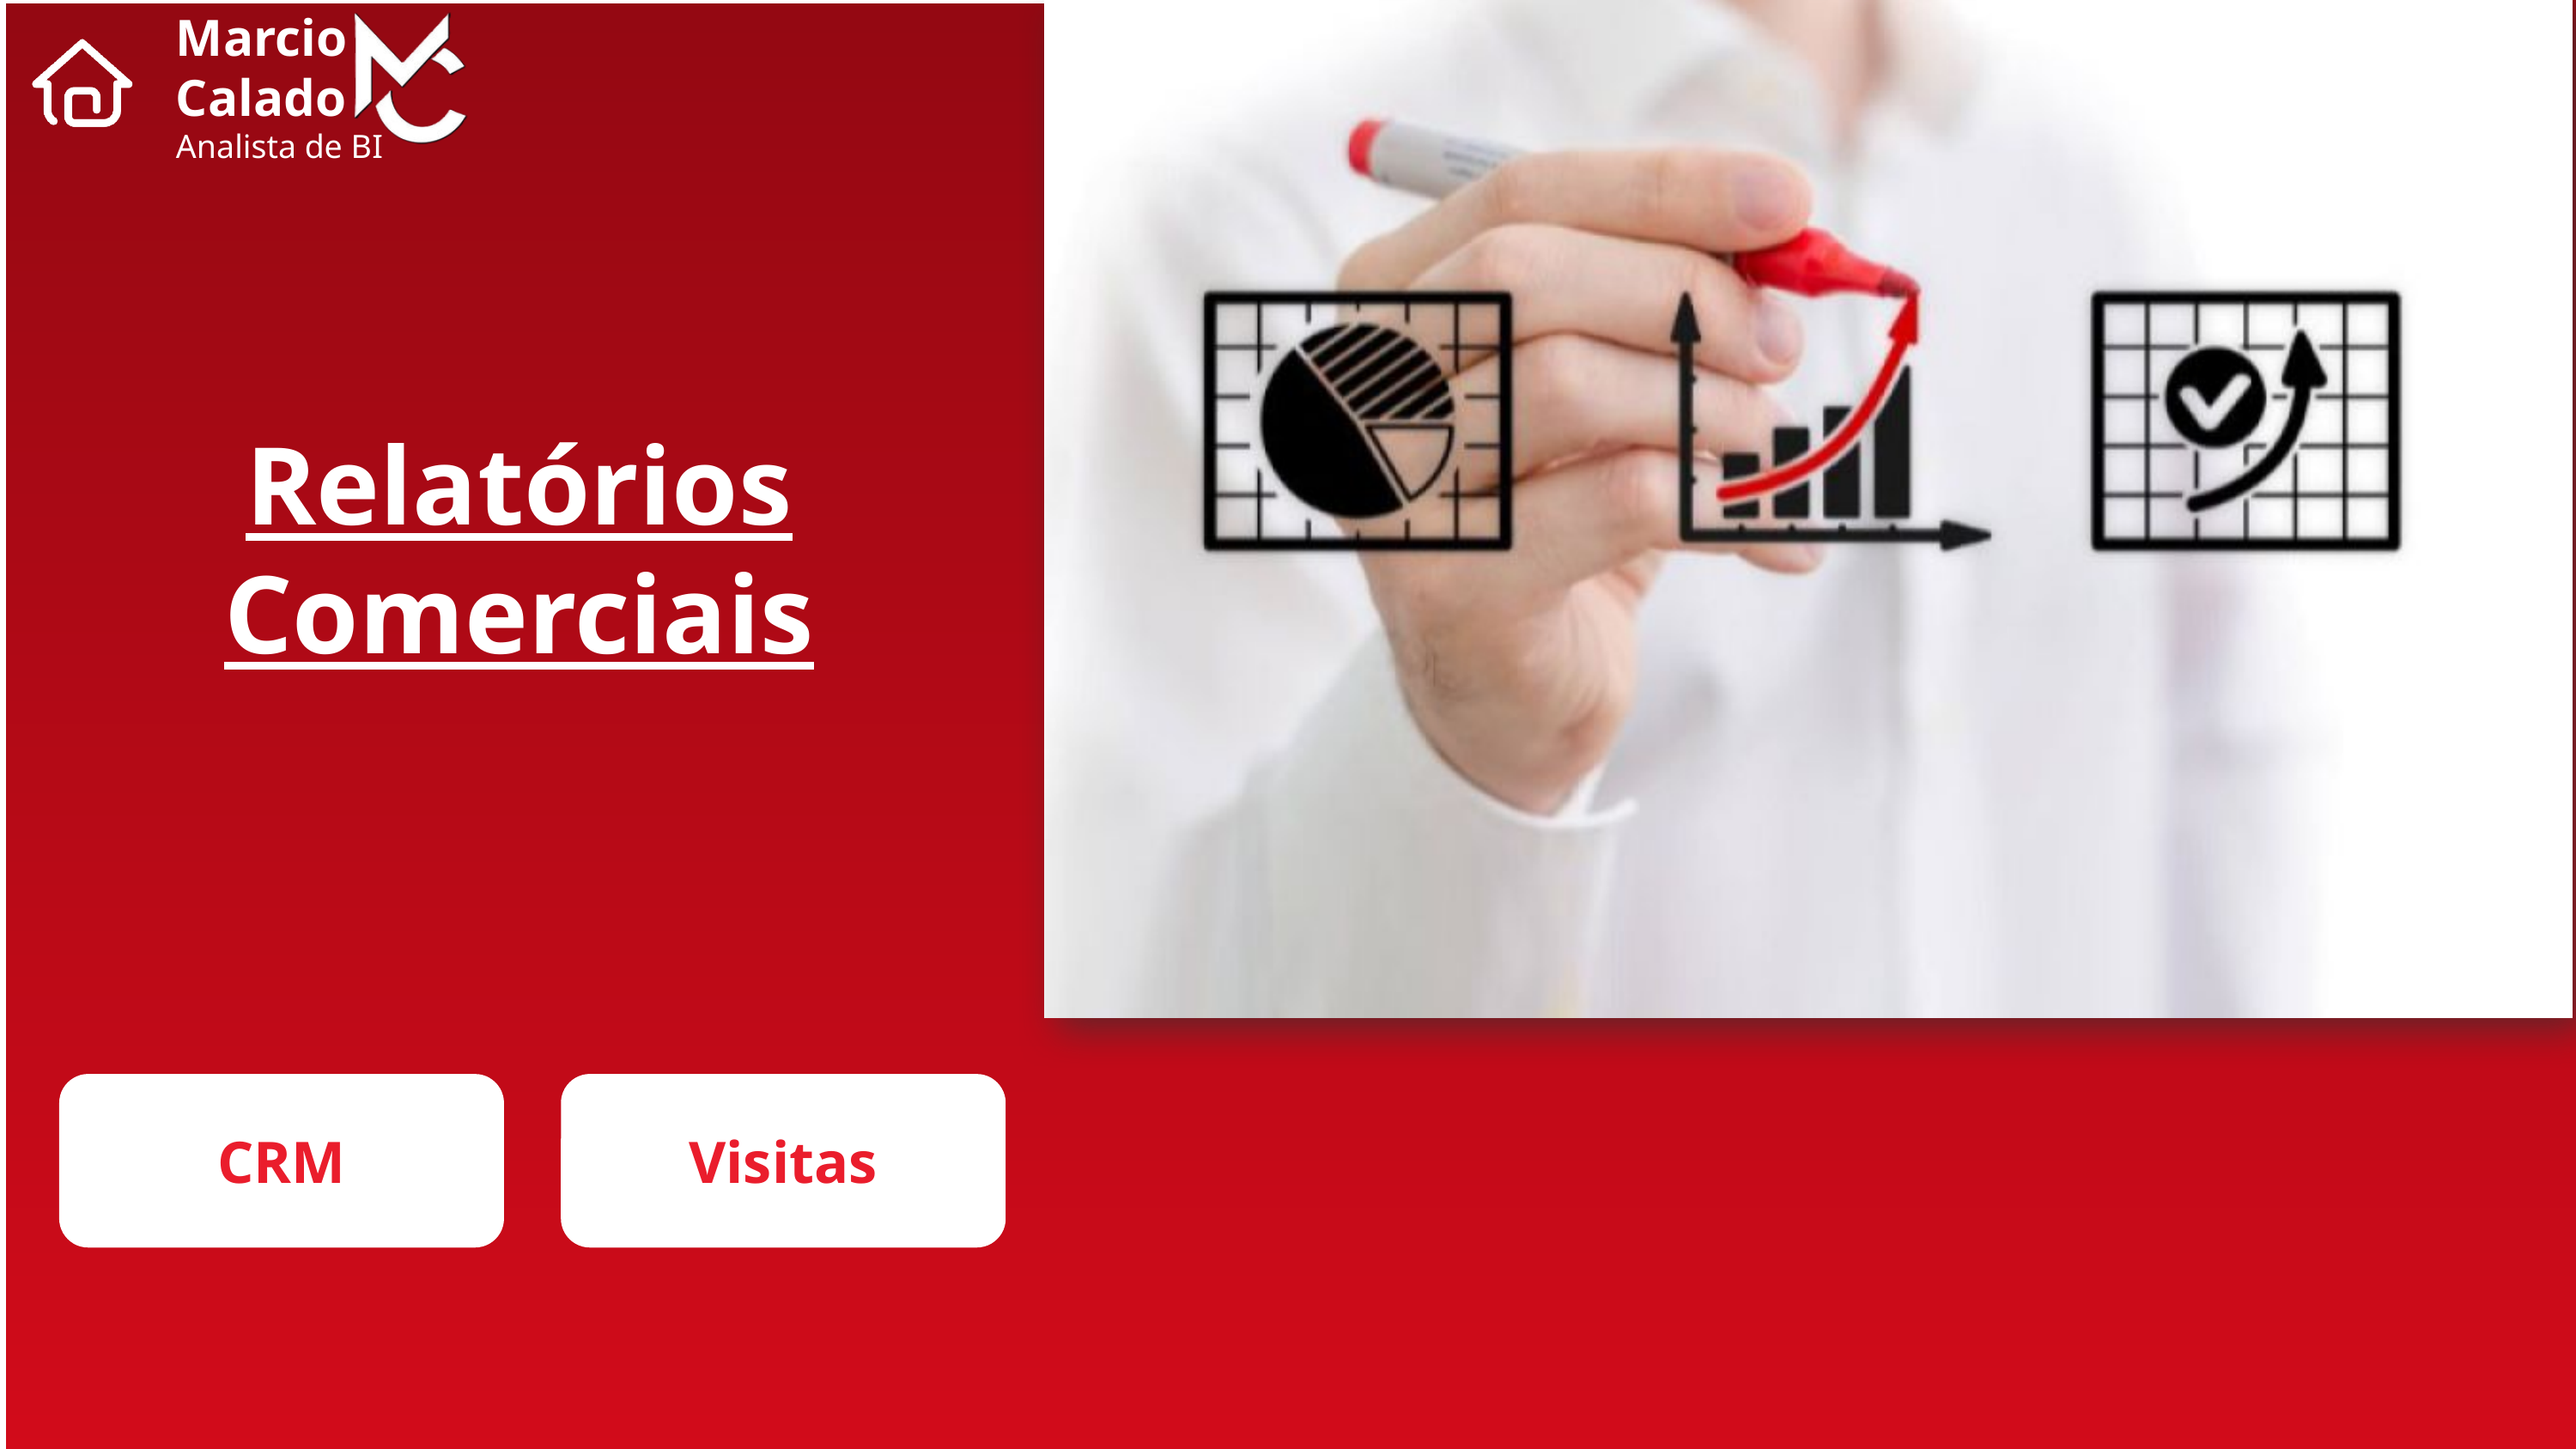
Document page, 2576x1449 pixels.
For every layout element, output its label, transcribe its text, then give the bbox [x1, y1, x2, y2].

text_box Relatórios Comerciais [82, 411, 957, 682]
text_box Visitas [560, 1073, 1007, 1249]
text_box Marcio Calado Analista de BI [163, 3, 488, 172]
text_box CRM [58, 1073, 505, 1249]
picture [0, 1, 164, 165]
picture [331, 8, 488, 156]
picture [1043, 0, 2573, 1018]
